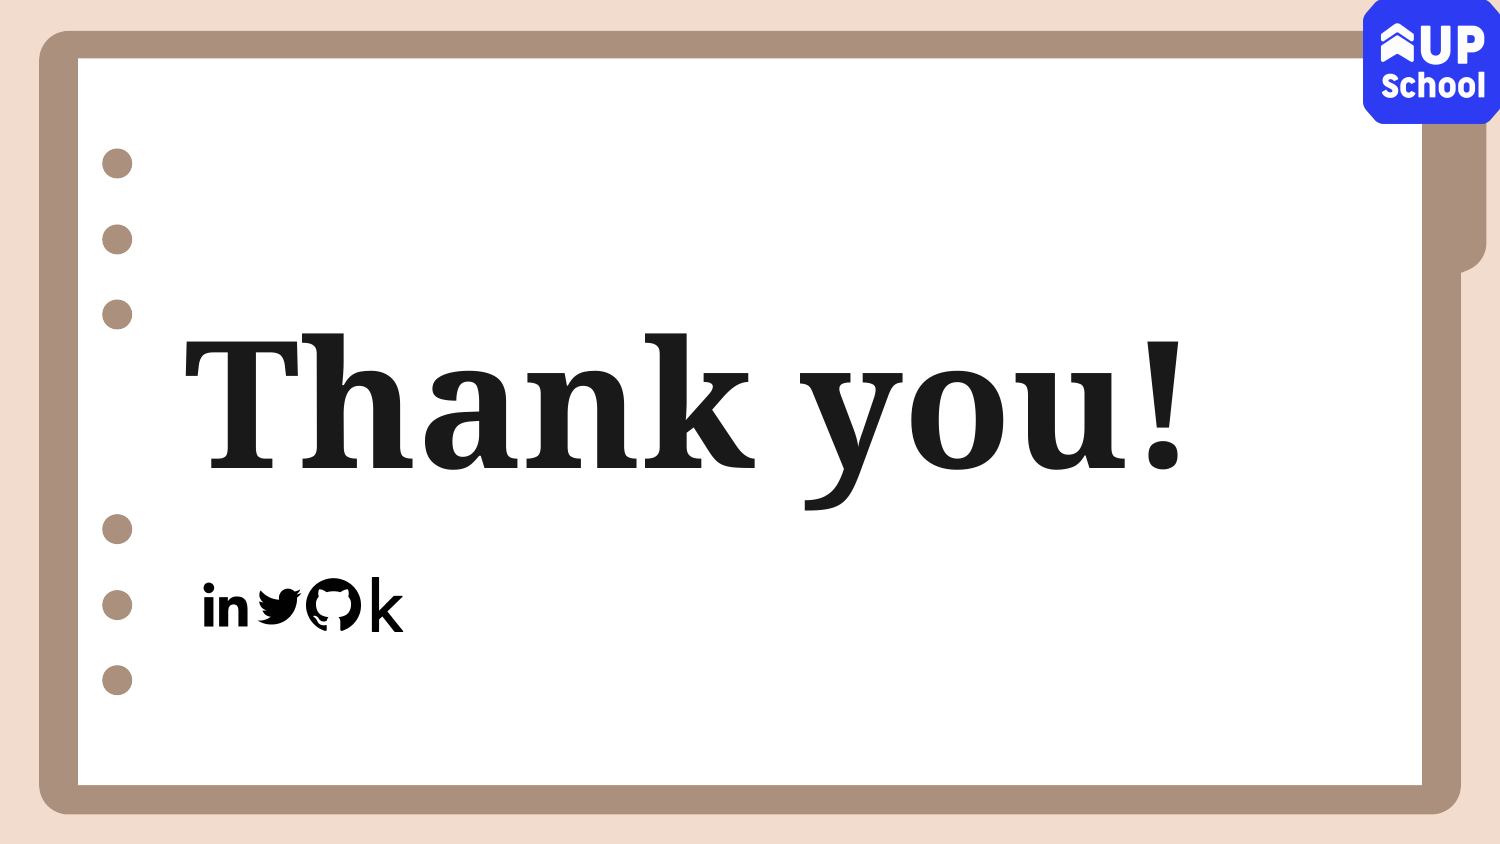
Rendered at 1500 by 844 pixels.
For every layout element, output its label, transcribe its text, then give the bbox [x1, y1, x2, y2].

title Thank you! [169, 300, 1229, 544]
picture [198, 577, 415, 634]
picture [1362, 0, 1500, 125]
